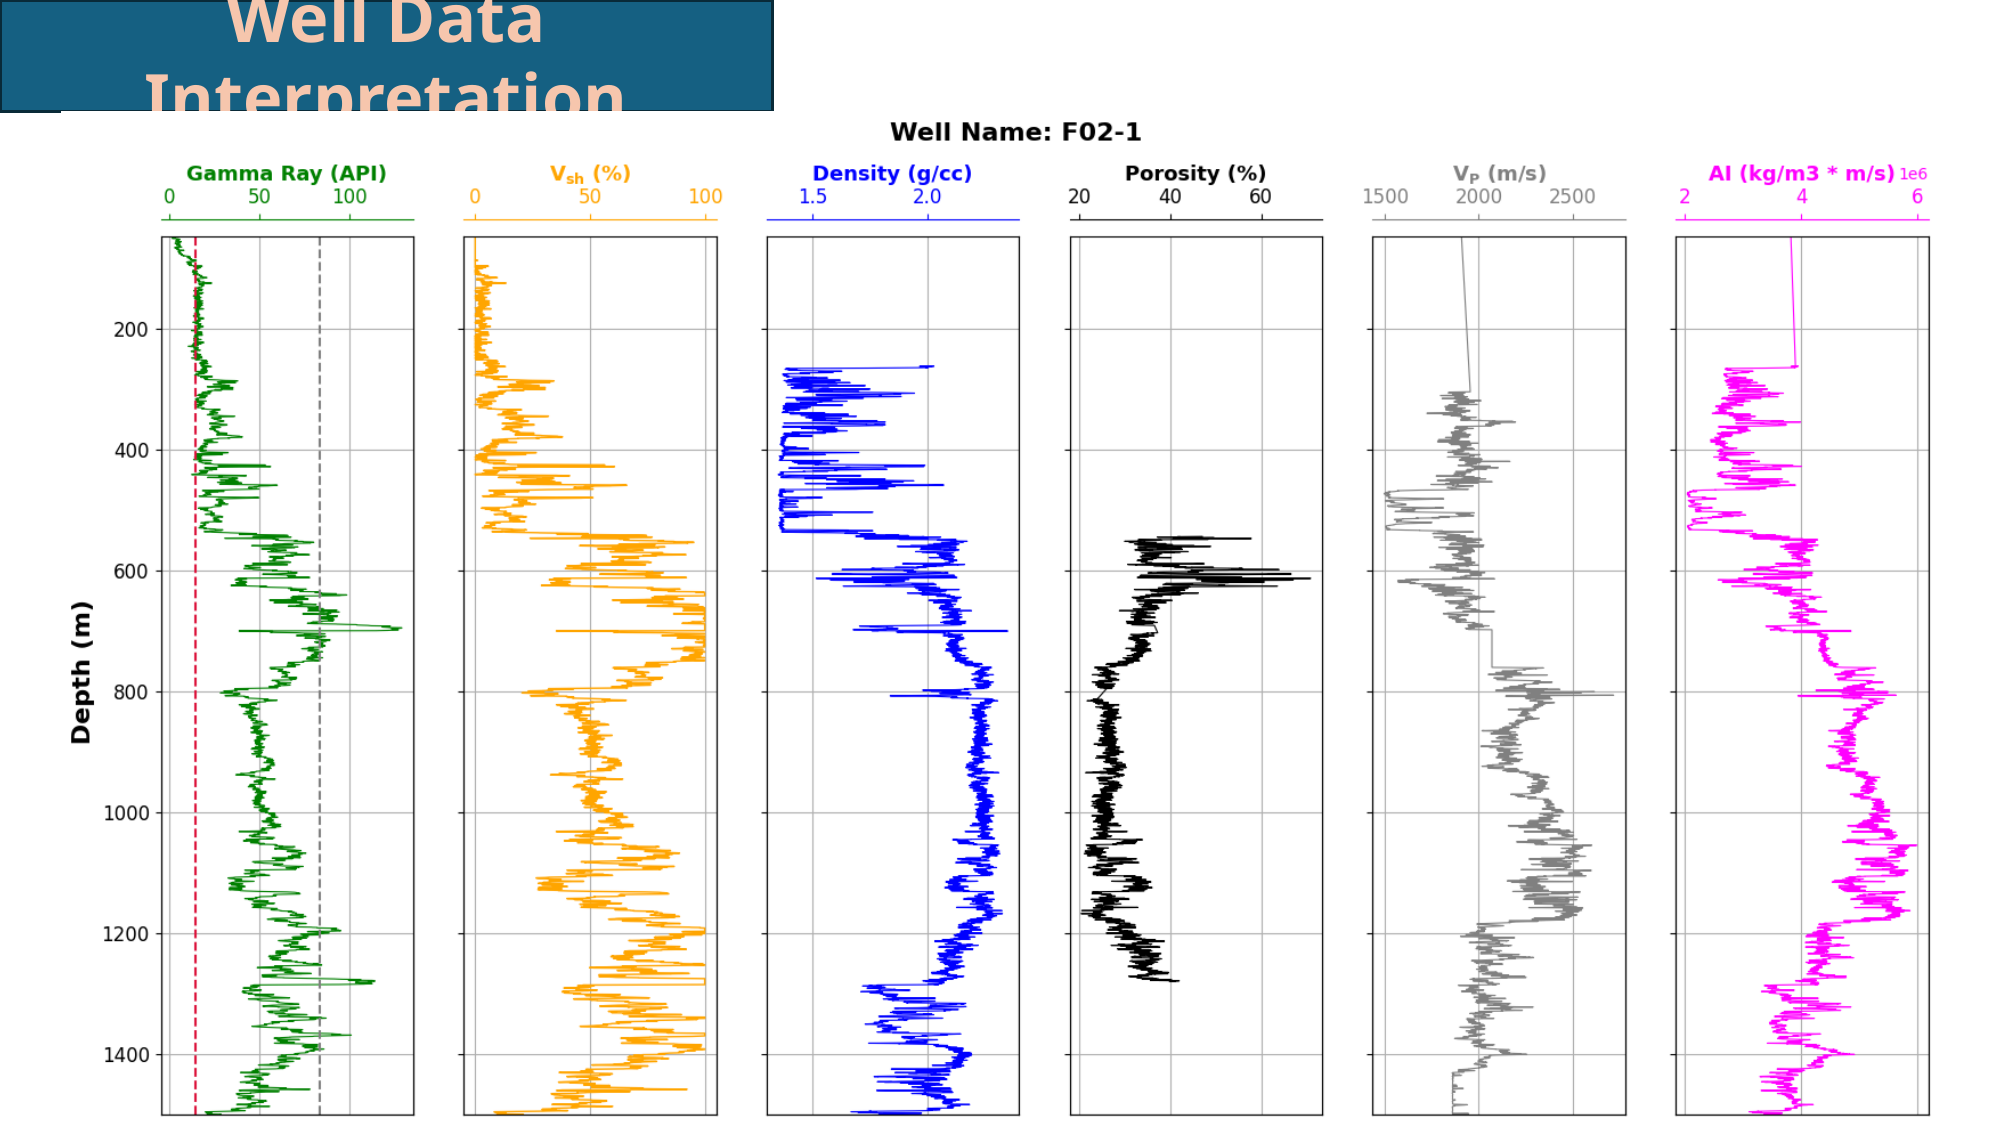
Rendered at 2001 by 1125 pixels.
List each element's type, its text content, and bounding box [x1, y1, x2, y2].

picture [60, 110, 1940, 1125]
text_box Well Data Interpretation [0, 0, 774, 113]
